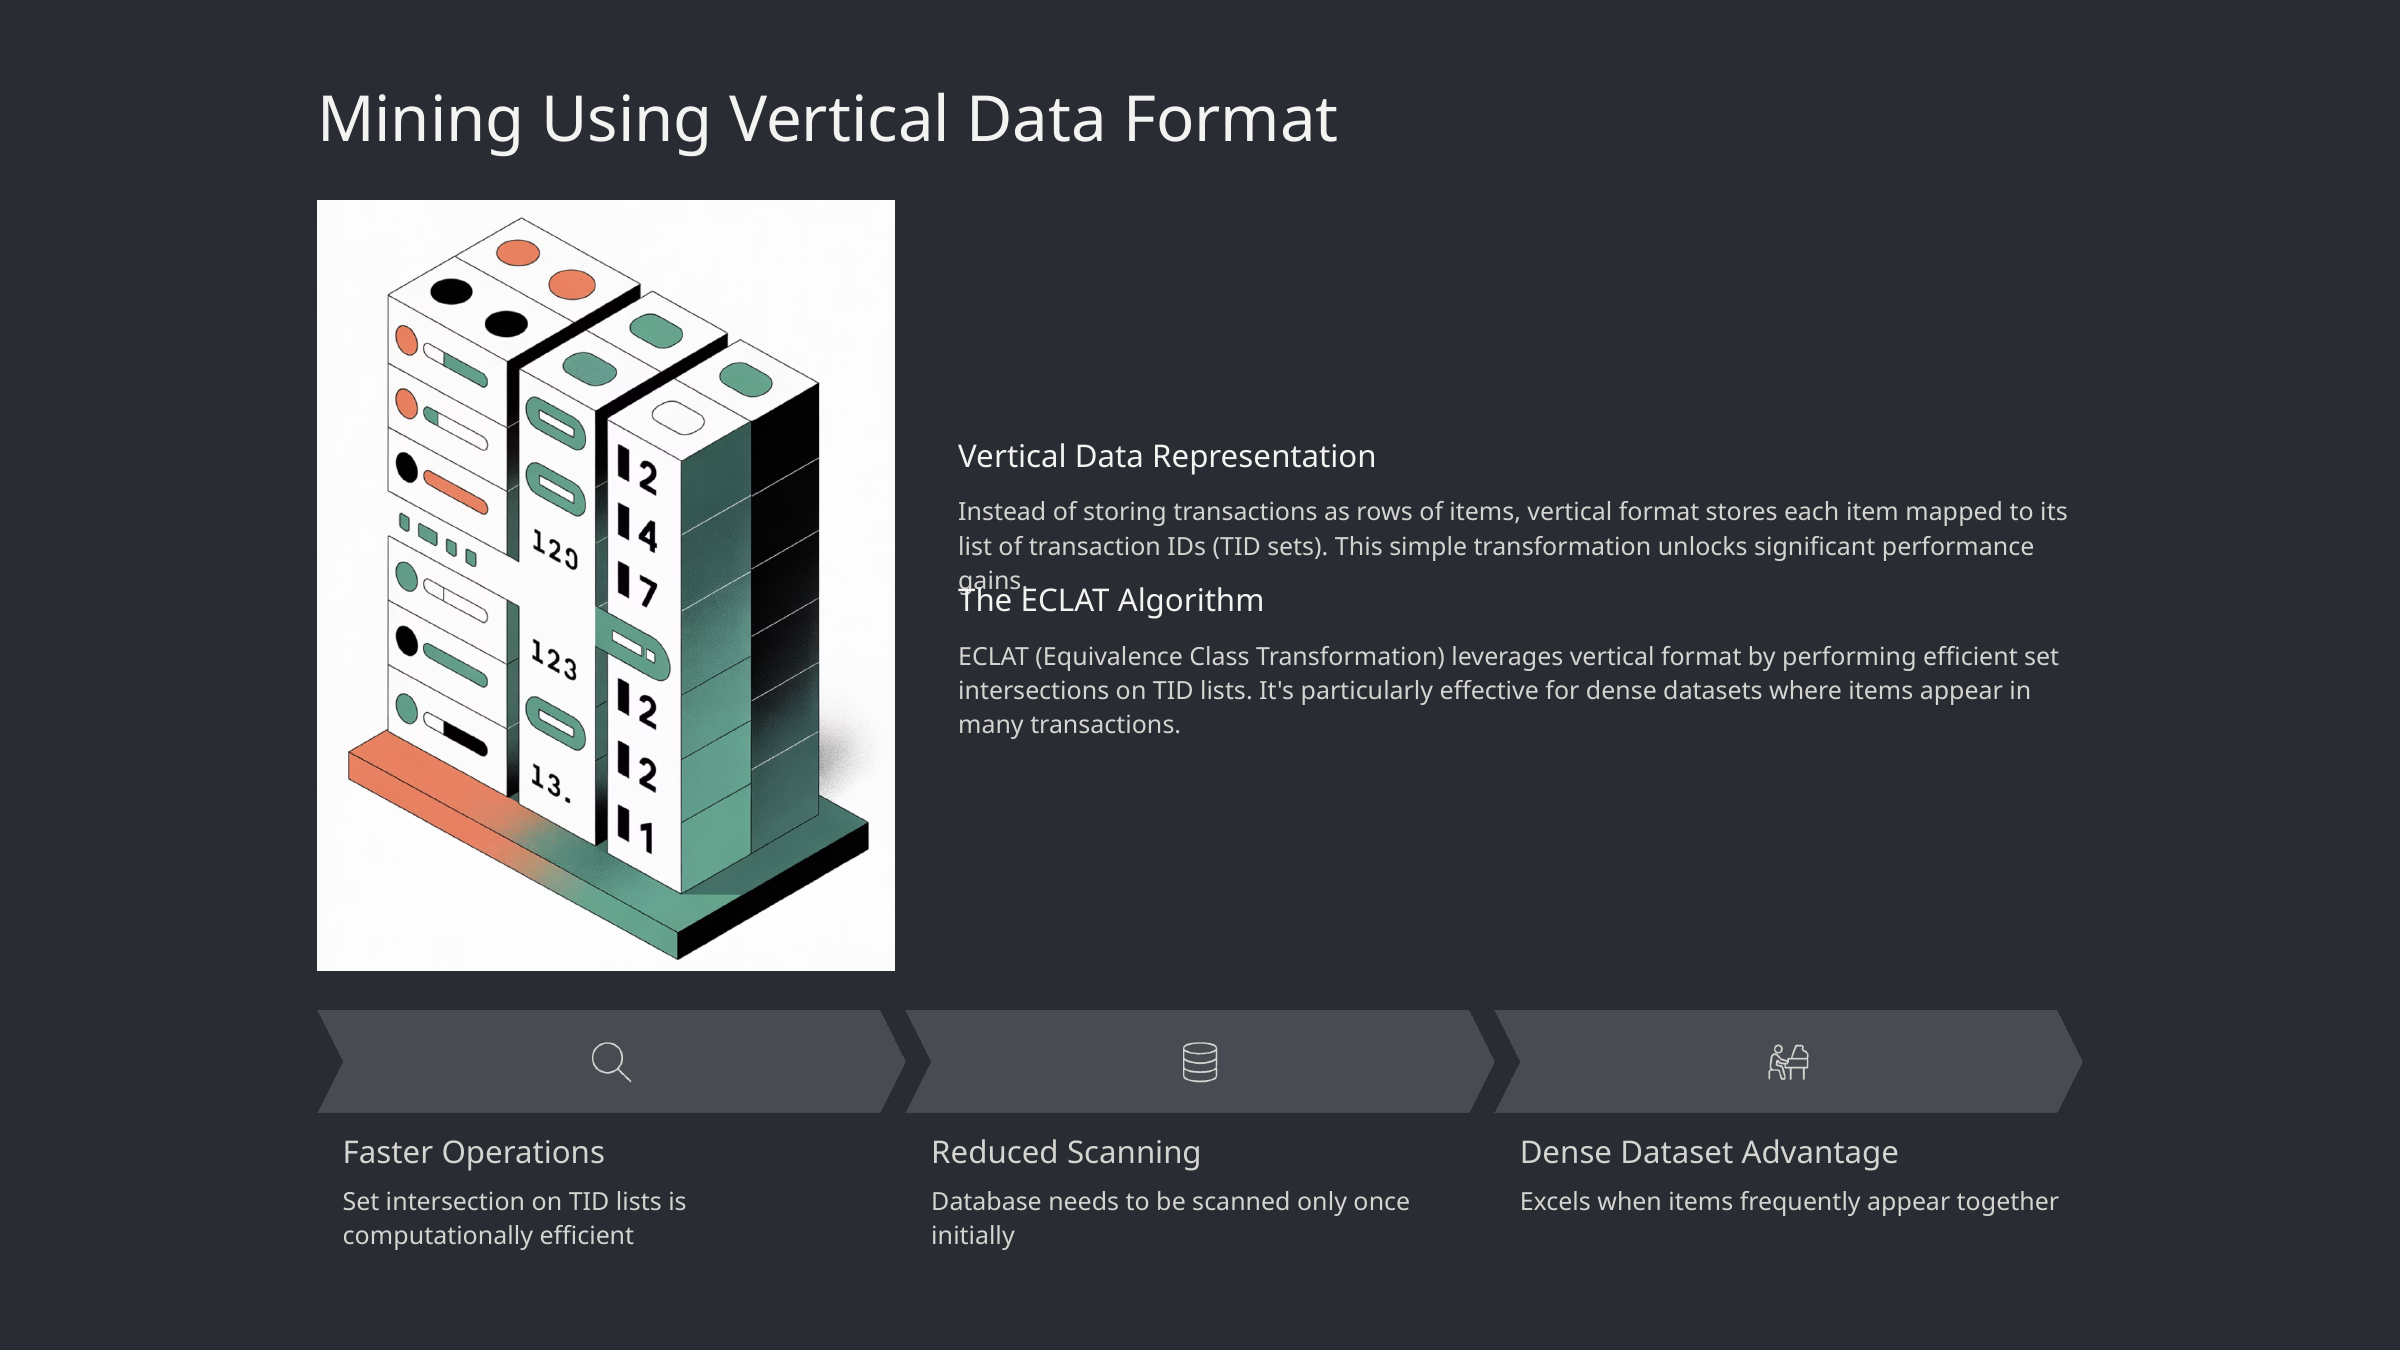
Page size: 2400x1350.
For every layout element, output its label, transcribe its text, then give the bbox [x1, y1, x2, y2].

text_box Reduced Scanning [931, 1130, 1252, 1171]
text_box Instead of storing transactions as rows of items, vertical format stores each item mapped to its list of transaction IDs (TID sets). This simple transformation unlocks significant performance gains. [958, 491, 2085, 561]
text_box Database needs to be scanned only once initially [931, 1180, 1469, 1250]
text_box Set intersection on TID lists is computationally efficient [342, 1180, 880, 1250]
text_box The ECLAT Algorithm [958, 578, 1279, 619]
picture [316, 200, 895, 971]
text_box Faster Operations [342, 1130, 663, 1171]
text_box Excels when items frequently appear together [1519, 1180, 2058, 1216]
text_box Dense Dataset Advantage [1519, 1130, 1897, 1171]
text_box Vertical Data Representation [958, 433, 1379, 474]
text_box ECLAT (Equivalence Class Transformation) leverages vertical format by performing efficient set intersections on TID lists. It's particularly effective for dense datasets where items appear in many transactions. [958, 635, 2085, 740]
text_box Mining Using Vertical Data Format [317, 74, 1308, 155]
picture [317, 1010, 2083, 1113]
